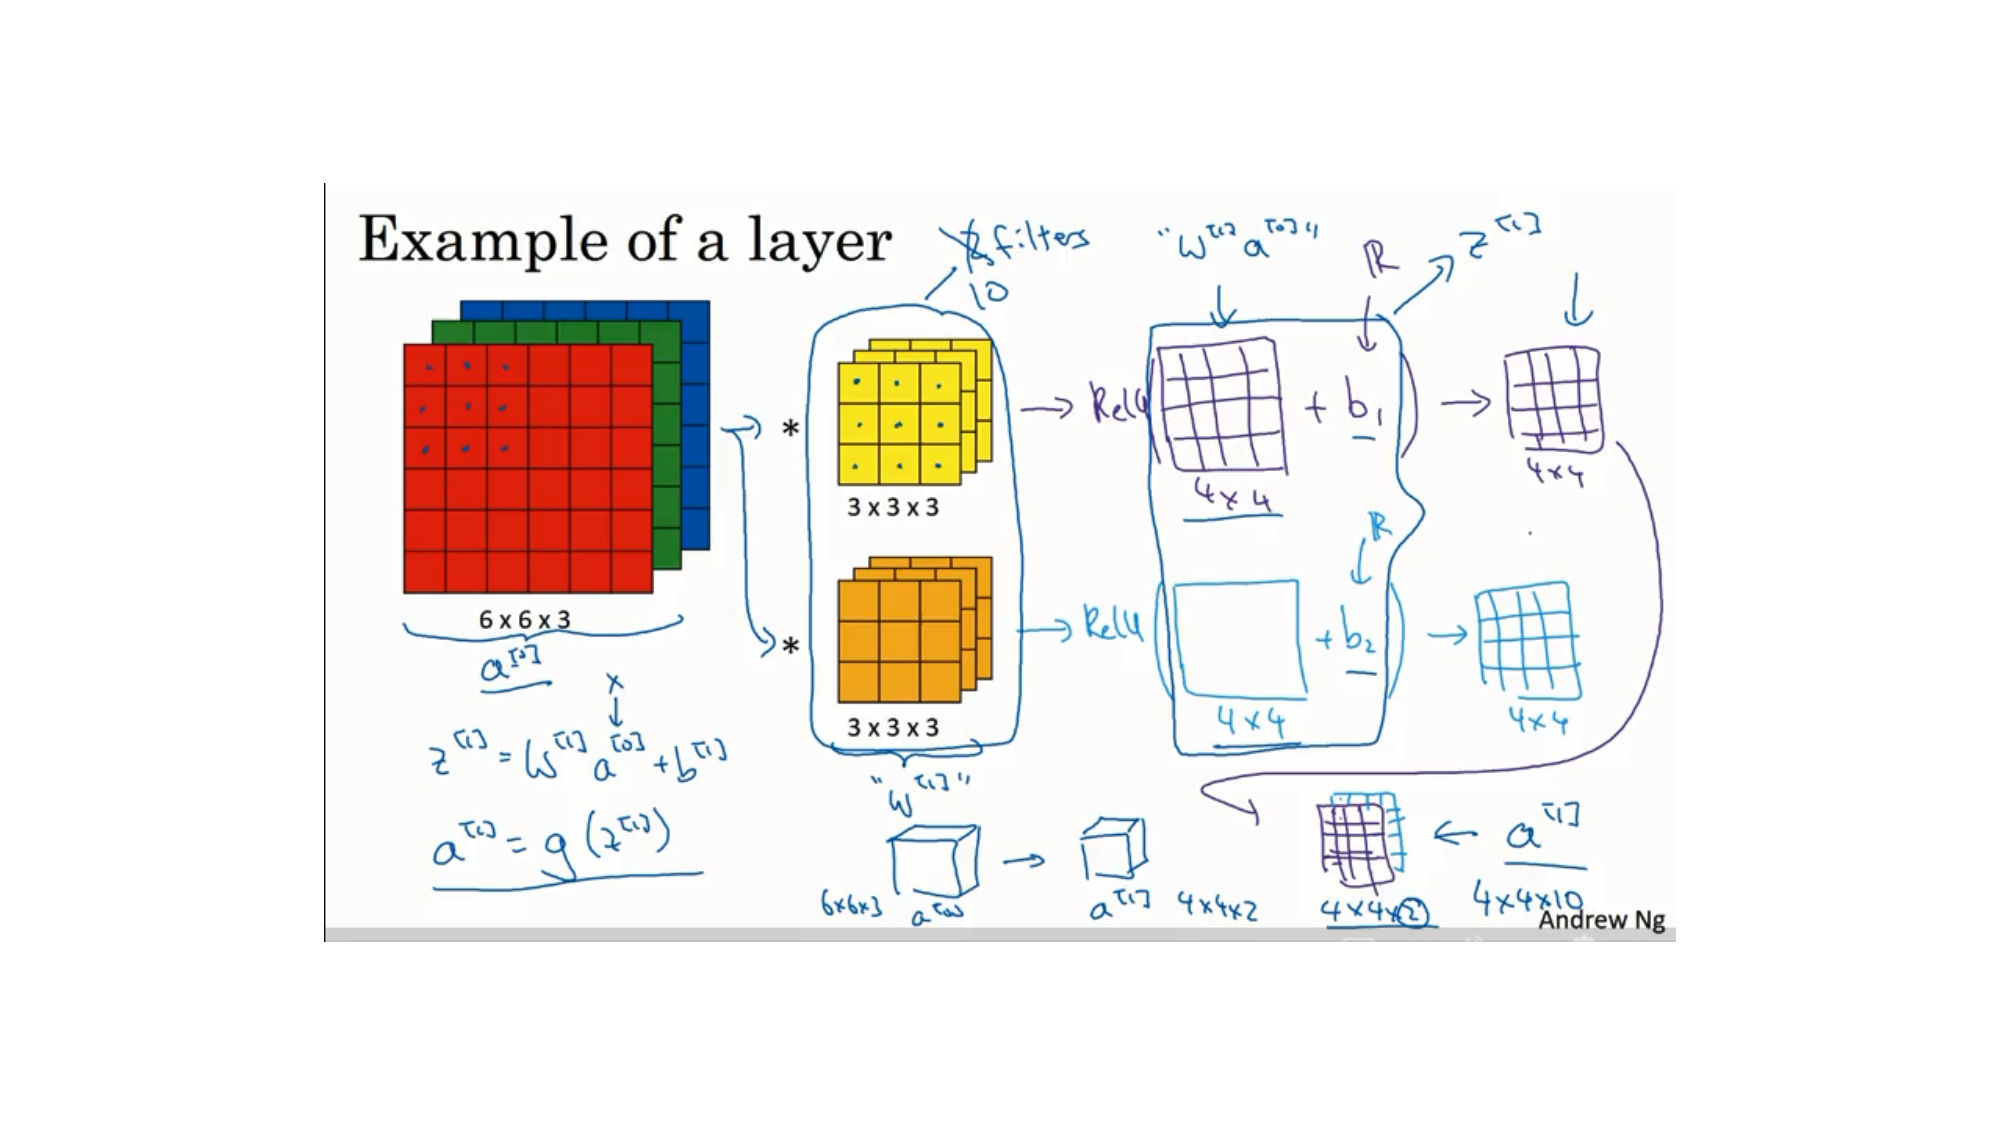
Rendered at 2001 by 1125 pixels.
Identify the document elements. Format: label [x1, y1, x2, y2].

picture [324, 183, 1676, 942]
